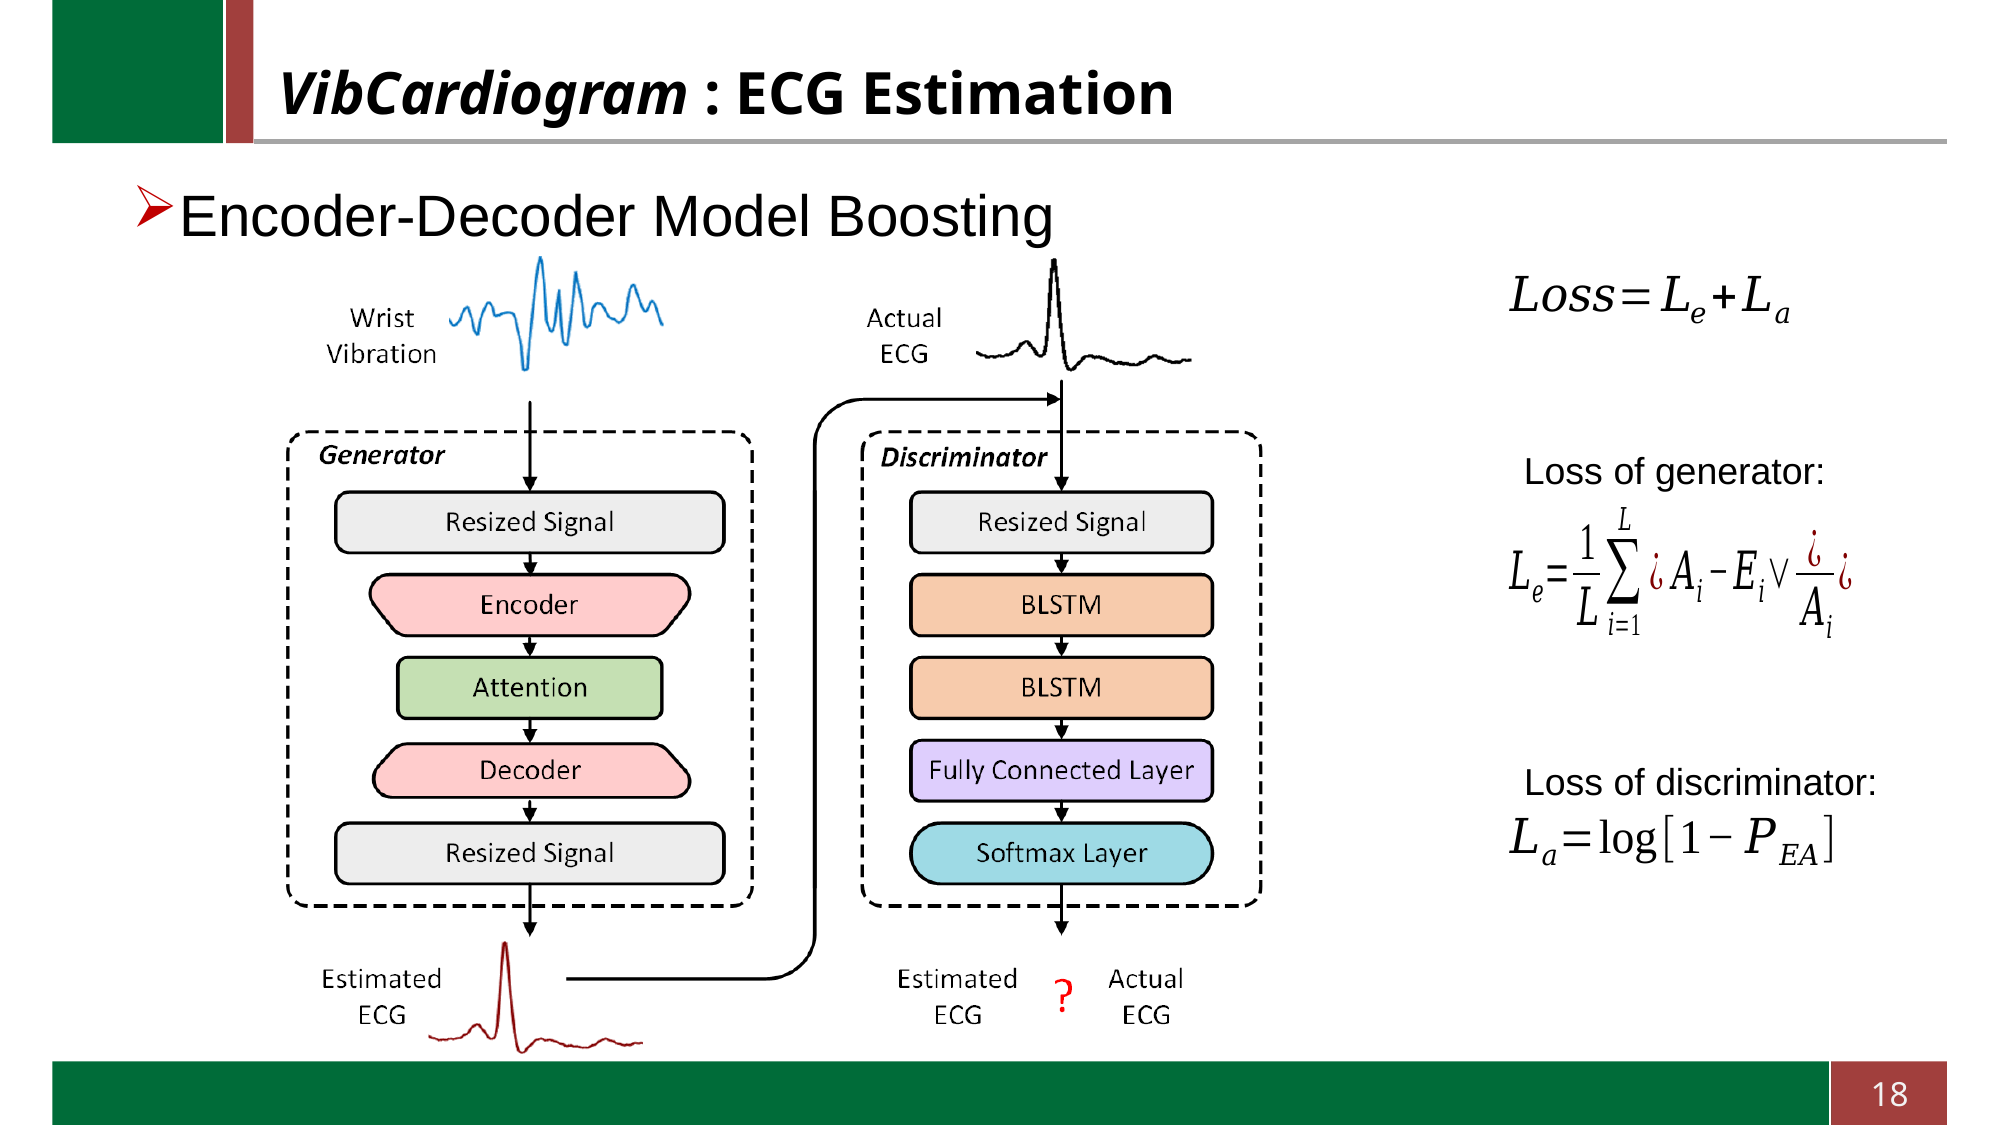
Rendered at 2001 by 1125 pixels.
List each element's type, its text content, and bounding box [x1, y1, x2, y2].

text_box Encoder-Decoder Model Boosting [117, 171, 1796, 256]
title VibCardiogram : ECG Estimation [263, 56, 1682, 136]
picture [285, 256, 1263, 1057]
text_box Loss of discriminator: [1509, 750, 1893, 811]
text_box Loss of generator: [1509, 439, 1841, 500]
